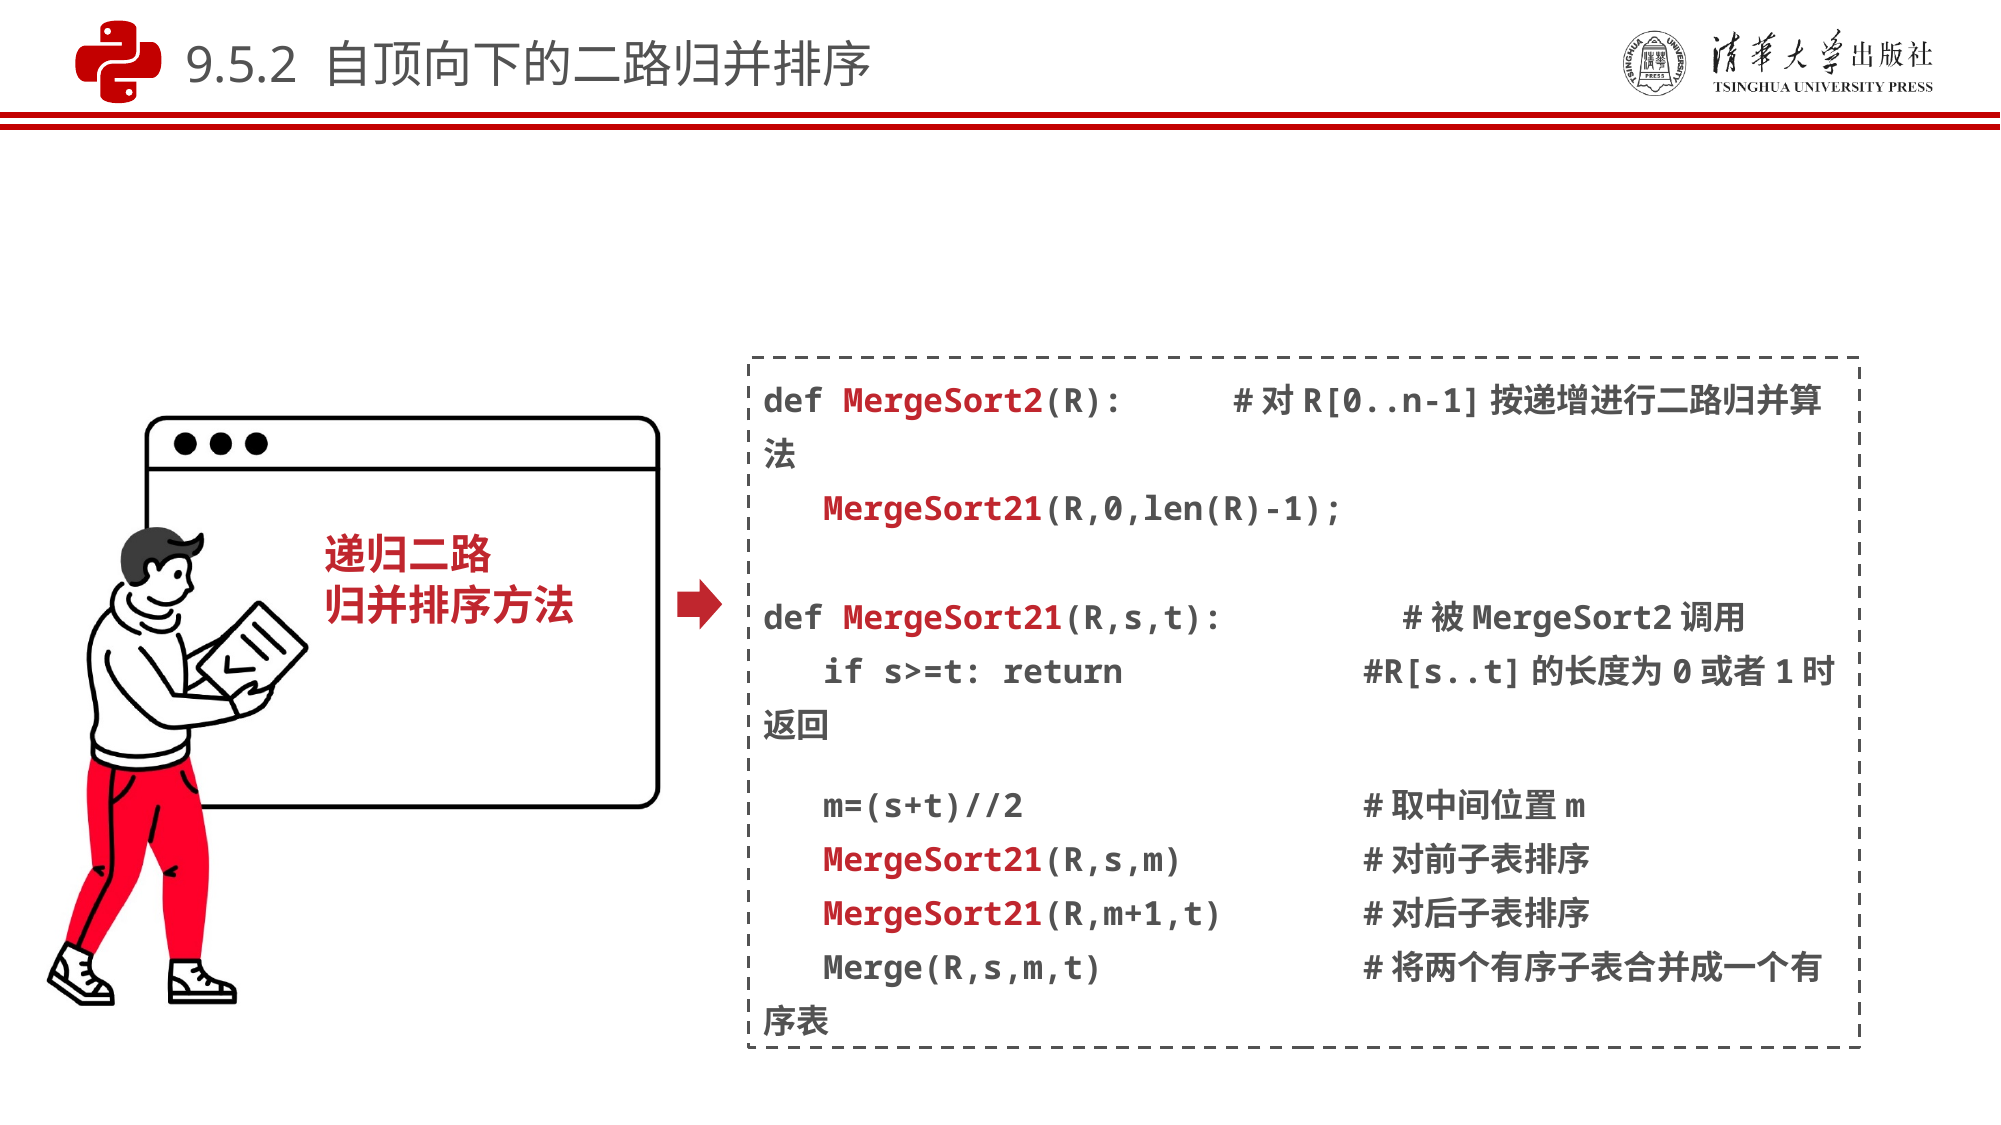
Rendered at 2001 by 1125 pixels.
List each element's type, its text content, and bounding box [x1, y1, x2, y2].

text_box 9.5.2 自顶向下的二路归并排序 [170, 24, 888, 100]
picture [32, 390, 696, 1031]
text_box def MergeSort2(R): #对R[0..n-1]按递增进行二路归并算法 MergeSort21(R,0,len(R)-1); def MergeSort21(R,s,t): #被MergeSort2调用 if s>=t: return #R[s..t]的长度为0或者1时返回 m=(s+t)//2 #取中间位置m MergeSort21(R,s,m) #对前子表排序 MergeSort21(R,m+1,t) #对后子表排序 Merge(R,s,m,t) #将两个有序子表合并成一个有序表 [748, 357, 1860, 1048]
text_box [696, 577, 723, 631]
